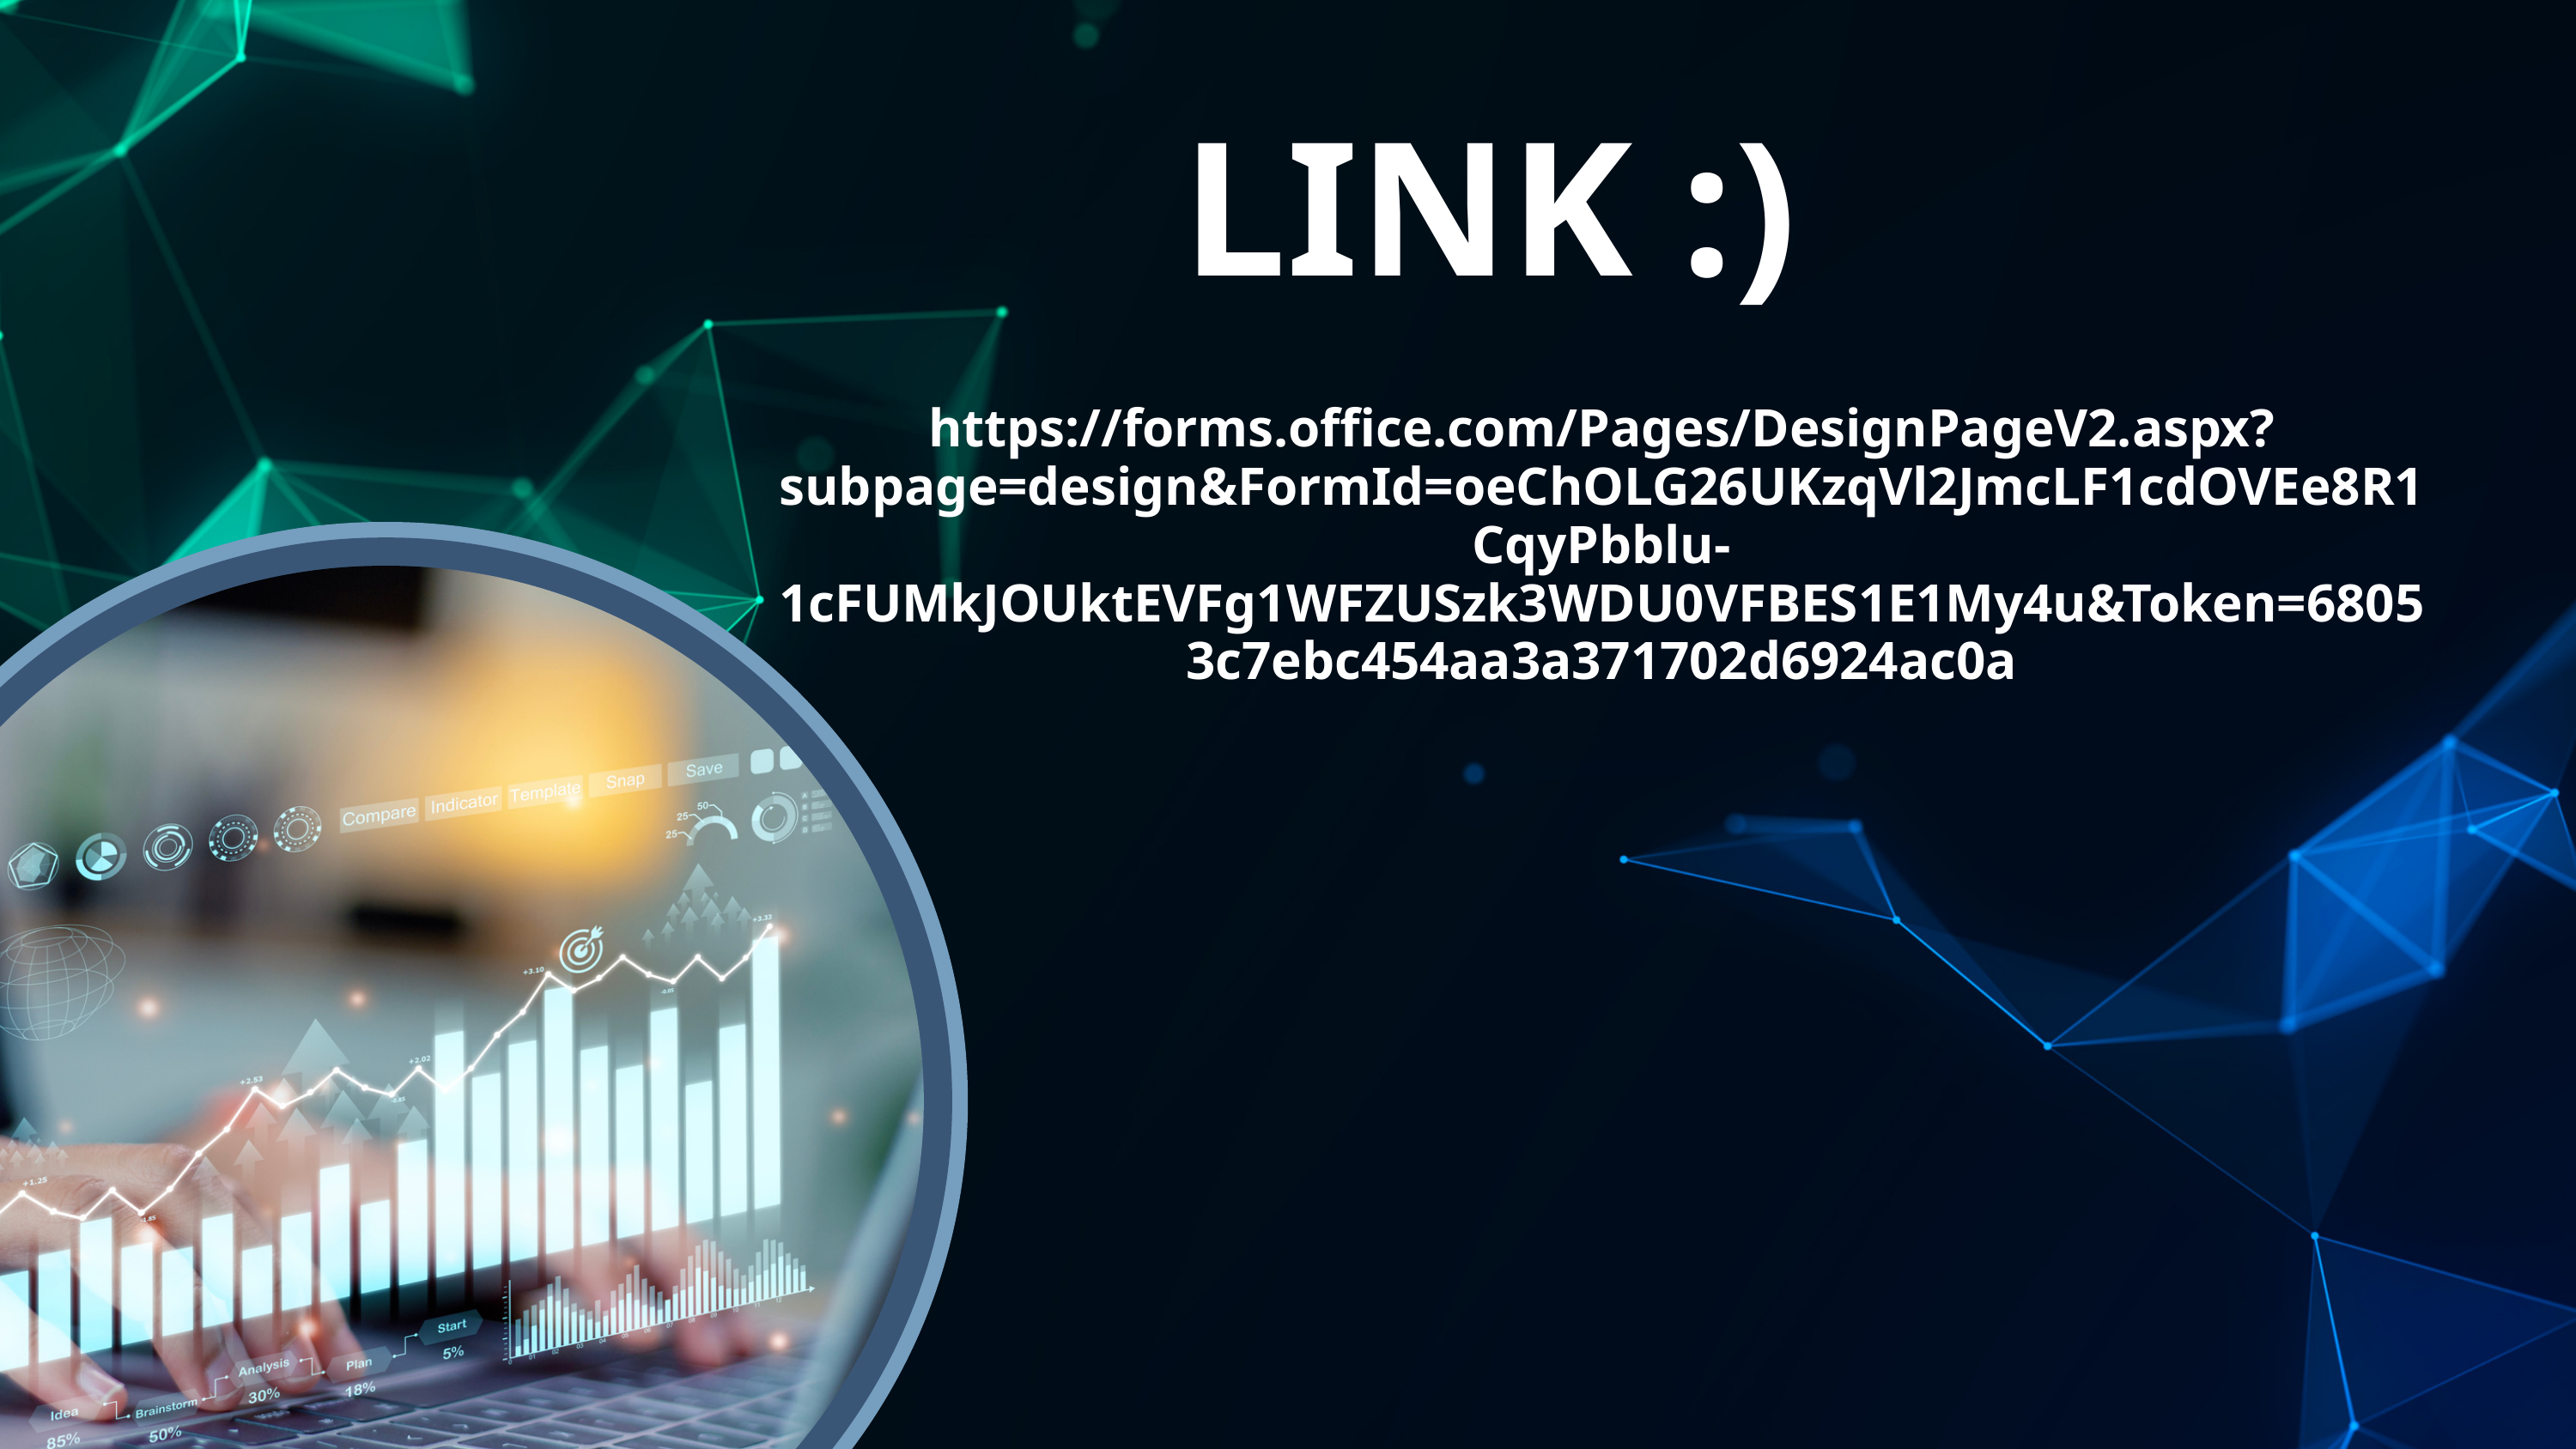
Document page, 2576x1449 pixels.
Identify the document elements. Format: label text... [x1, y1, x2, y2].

text_box https://forms.office.com/Pages/DesignPageV2.aspx?subpage=design&FormId=oeChOLG26UKzqVl2JmcLF1cdOVEe8R1CqyPbblu-1cFUMkJOUktEVFg1WFZUSzk3WDU0VFBES1E1My4u&Token=68053c7ebc454aa3a371702d6924ac0a [771, 398, 2432, 690]
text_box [0, 521, 966, 1449]
text_box LINK :) [1012, 103, 1968, 313]
text_box [0, 0, 2576, 1449]
